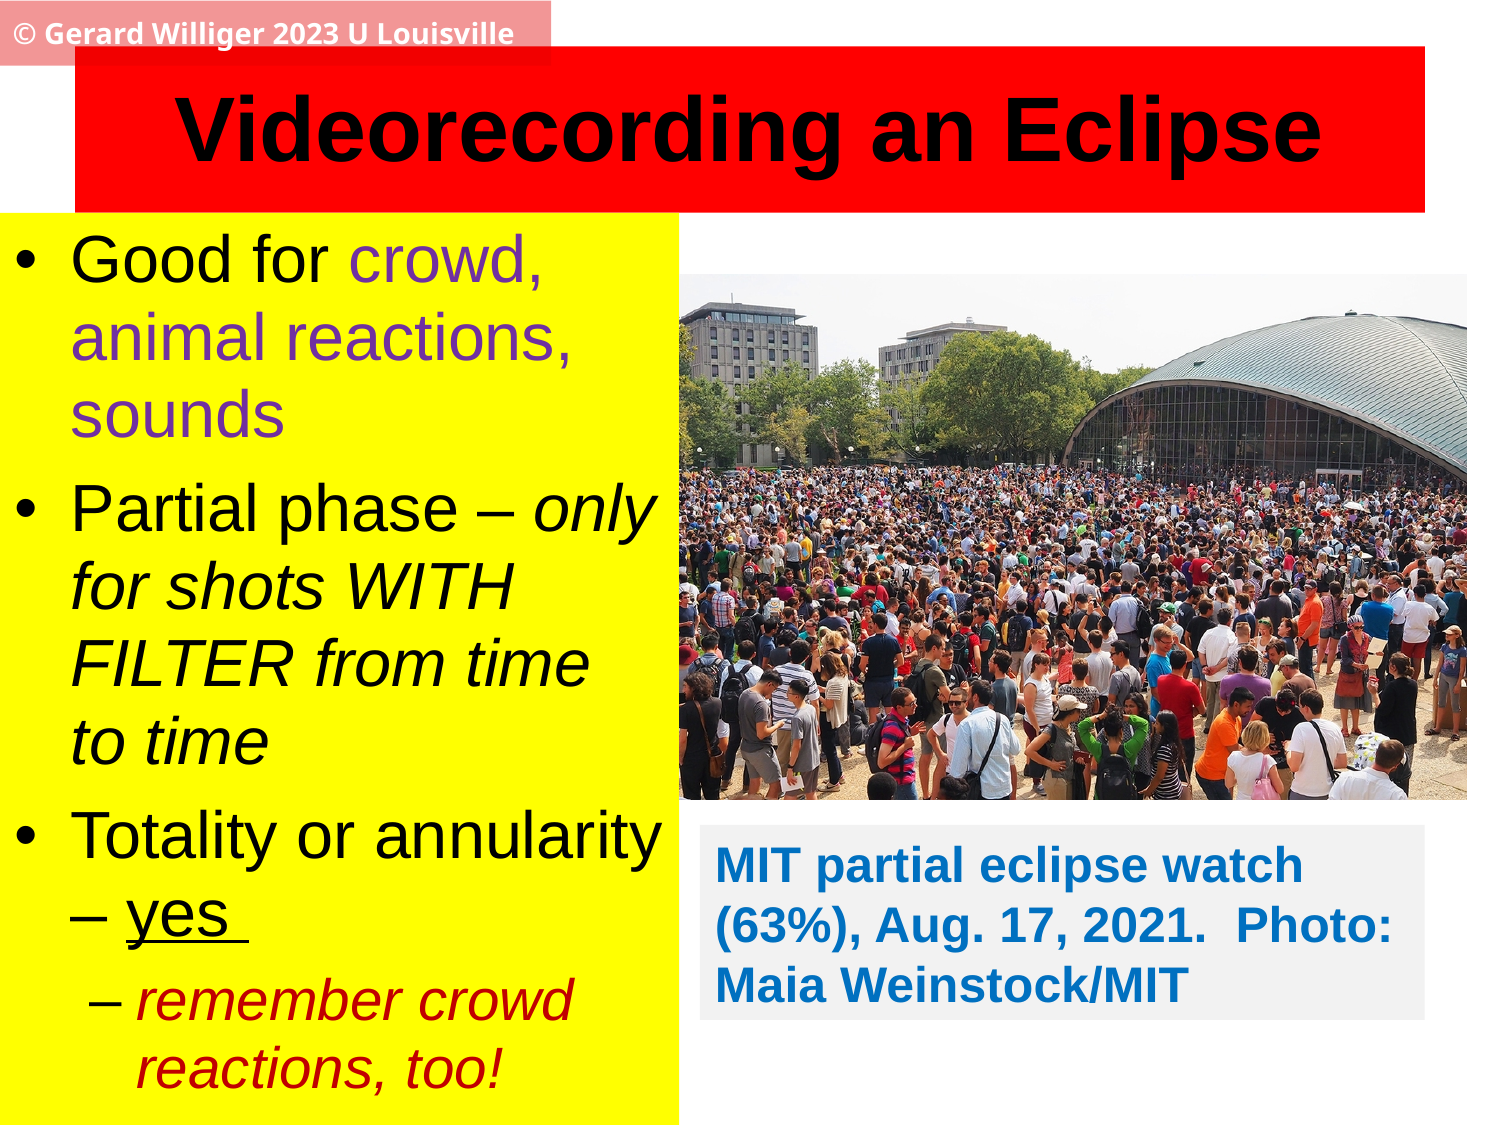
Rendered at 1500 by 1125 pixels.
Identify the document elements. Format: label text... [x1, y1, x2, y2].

title Videorecording an Eclipse [75, 46, 1425, 213]
list Good for crowd, animal reactions, sounds Partial phase – only for shots WITH FILTER from time to time Totality or annularity – yes remember crowd reactions, too! [0, 212, 680, 1125]
text_box © Gerard Williger 2023 U Louisville [0, 0, 552, 66]
text_box MIT partial eclipse watch (63%), Aug. 17, 2021. Photo: Maia Weinstock/MIT [699, 824, 1425, 1020]
picture [678, 274, 1467, 801]
